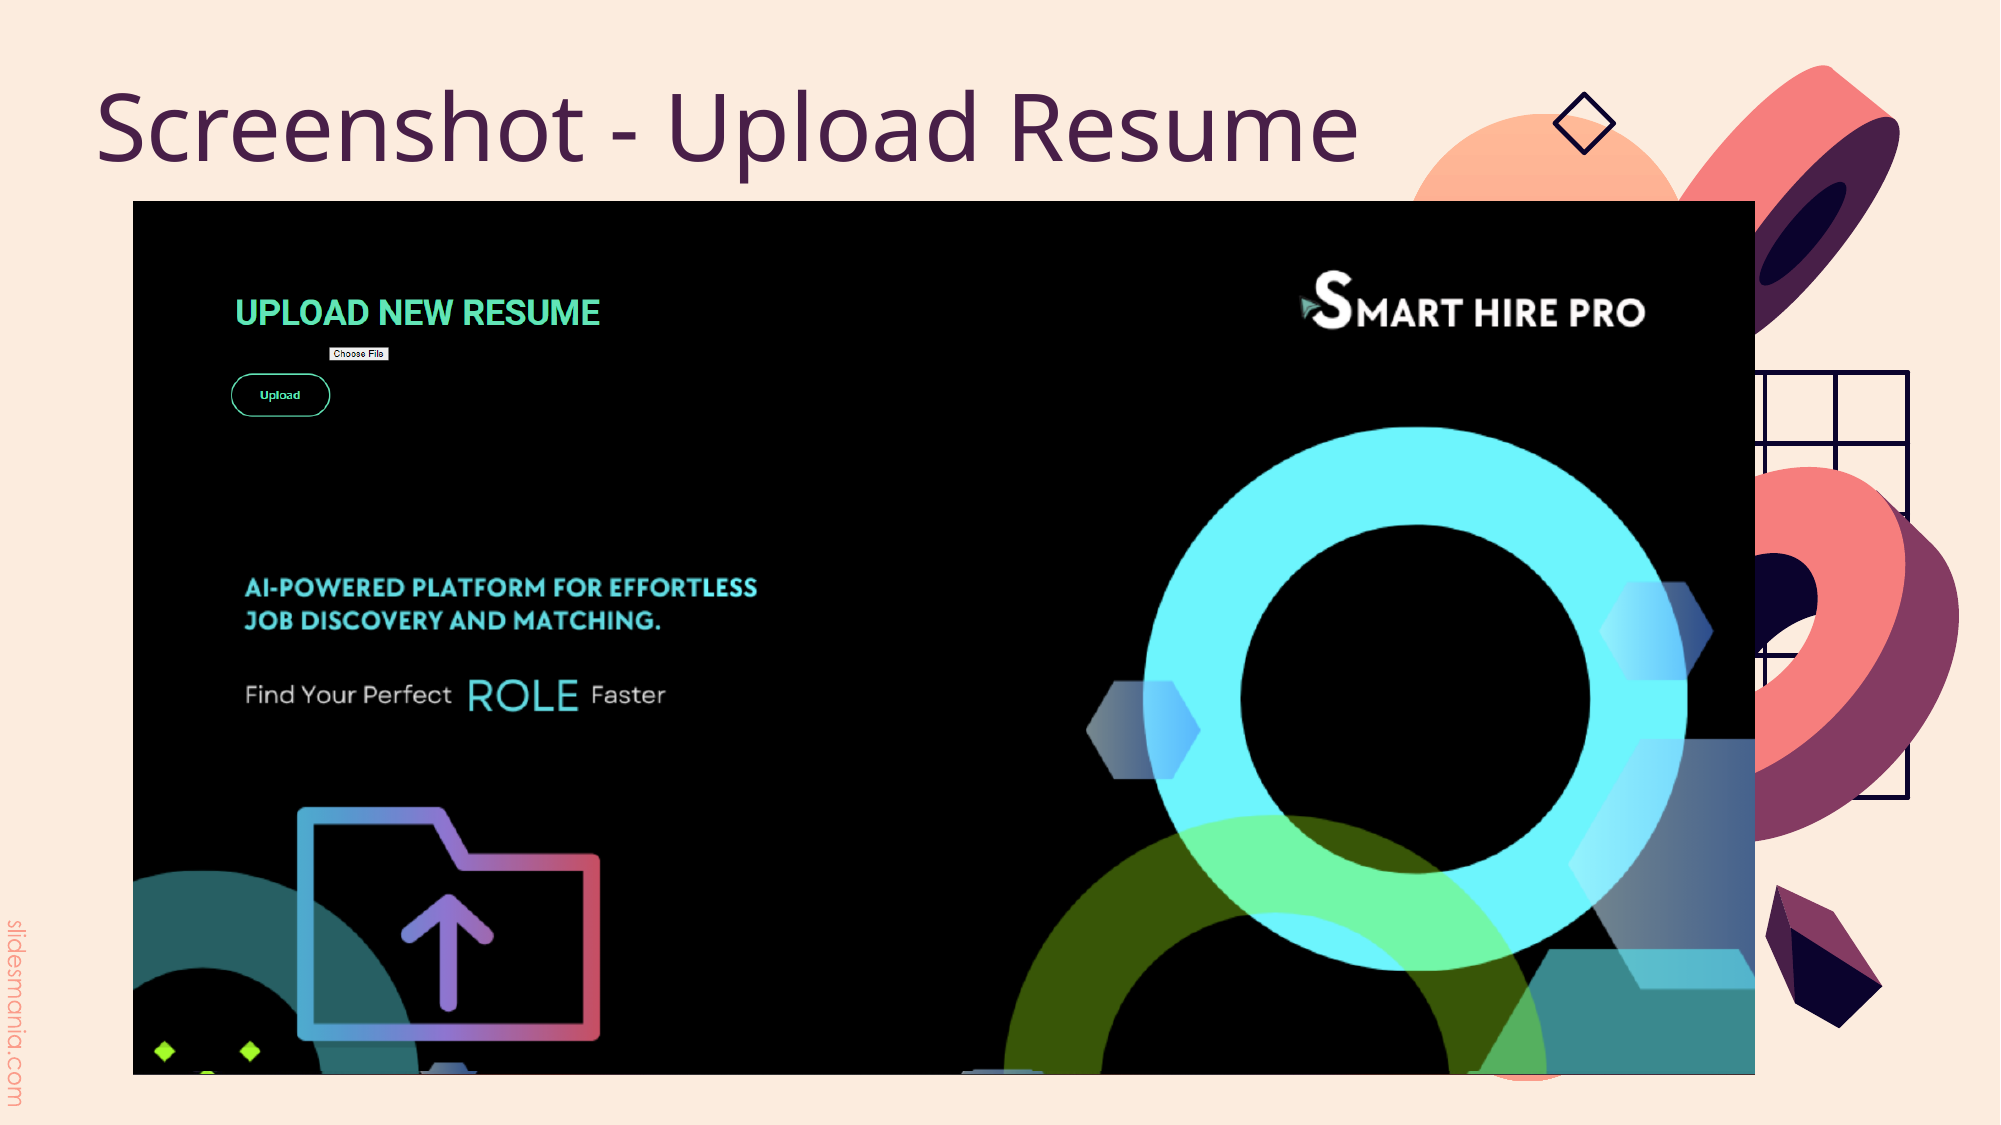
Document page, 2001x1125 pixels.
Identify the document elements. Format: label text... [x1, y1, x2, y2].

picture [133, 201, 1755, 1076]
title Screenshot - Upload Resume [74, 45, 1535, 202]
